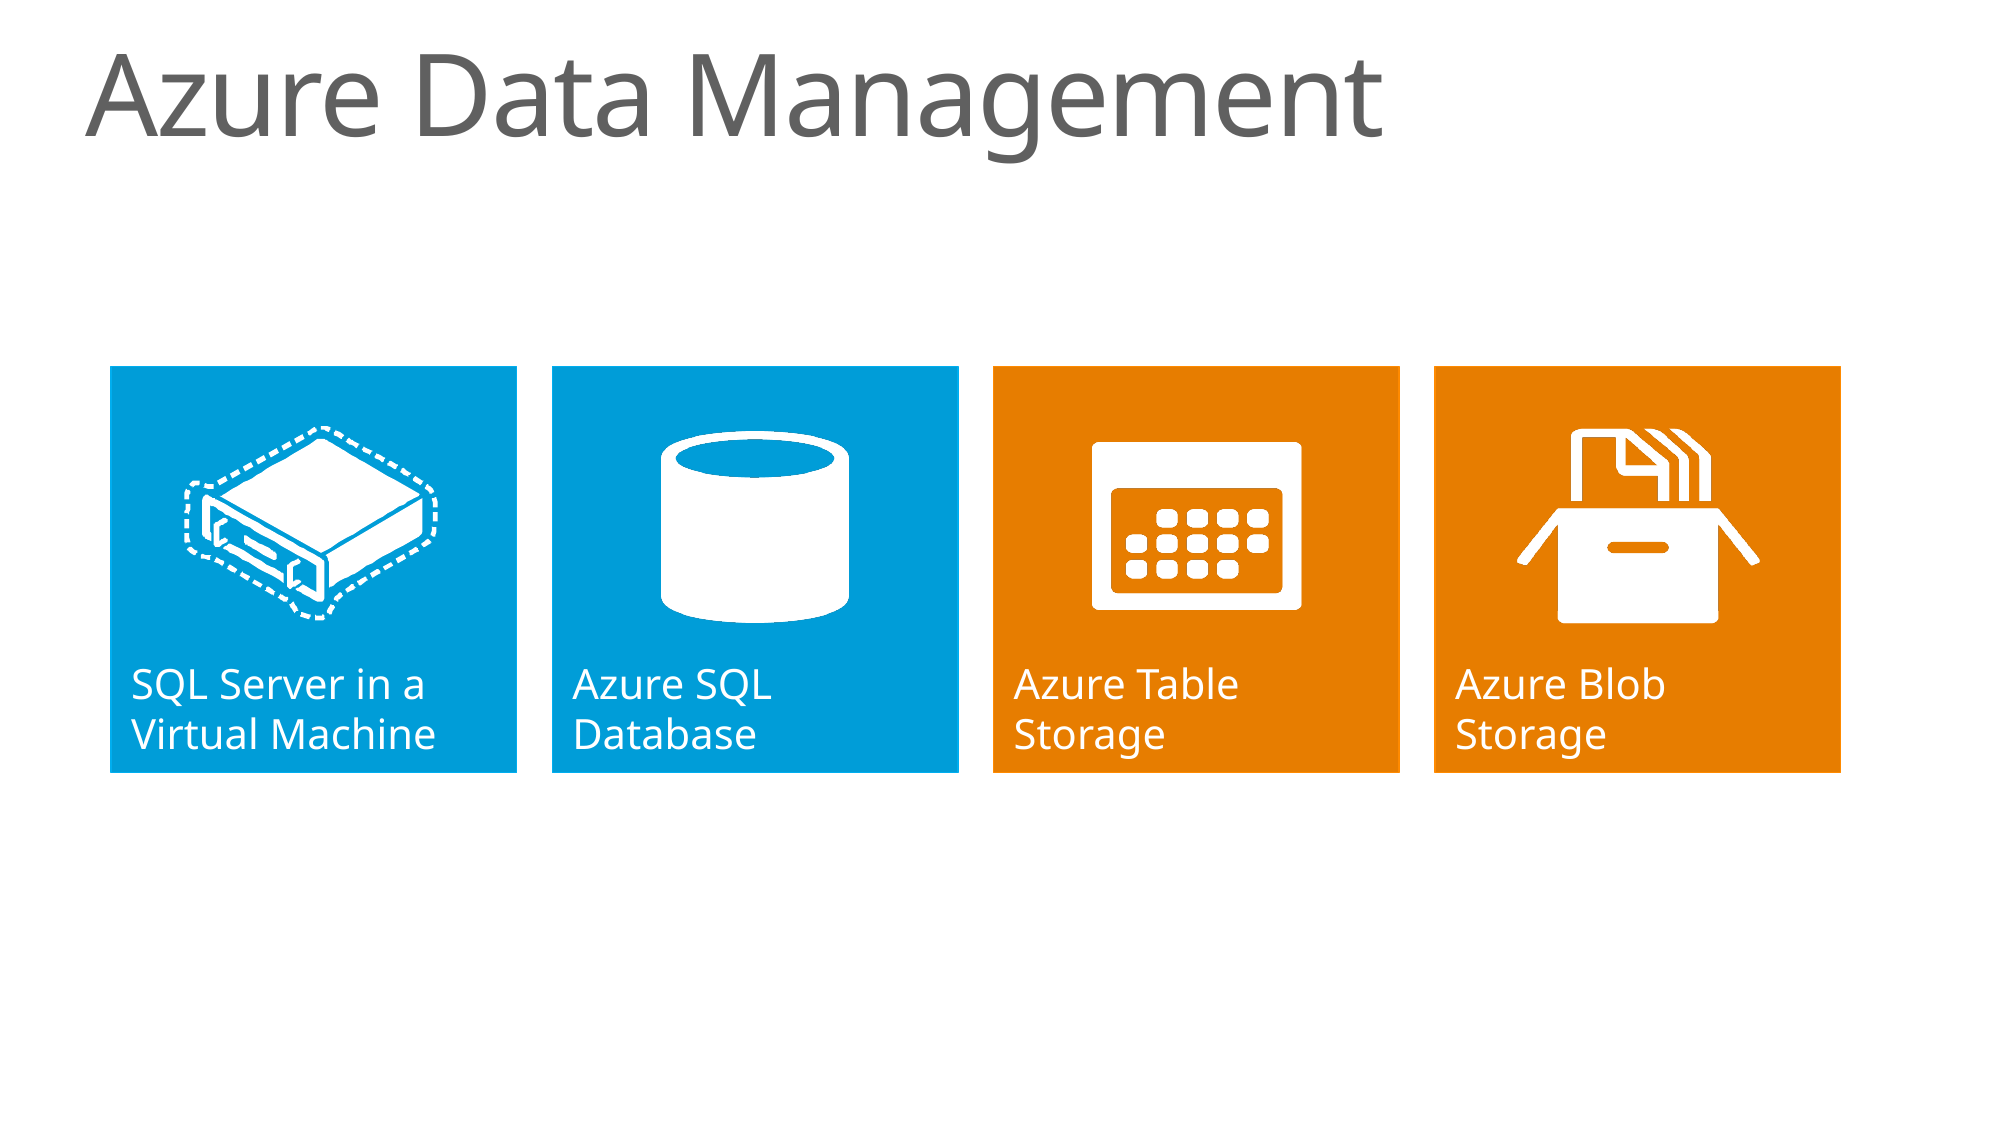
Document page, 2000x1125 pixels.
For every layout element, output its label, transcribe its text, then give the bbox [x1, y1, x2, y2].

picture [376, 455, 384, 461]
picture [215, 558, 223, 564]
picture [346, 585, 354, 591]
text_box Azure Blob Storage [1434, 366, 1841, 773]
text_box SQL Server in a Virtual Machine [110, 366, 517, 773]
picture [388, 462, 397, 468]
picture [191, 481, 199, 486]
picture [203, 495, 324, 601]
text_box [0, 774, 2000, 1125]
picture [1512, 425, 1763, 627]
picture [257, 456, 265, 463]
picture [295, 436, 303, 442]
picture [358, 578, 366, 584]
picture [414, 477, 422, 484]
picture [270, 450, 278, 456]
picture [291, 603, 297, 611]
picture [371, 570, 380, 576]
picture [288, 560, 300, 588]
picture [267, 588, 274, 594]
picture [431, 528, 436, 536]
picture [327, 500, 422, 586]
picture [662, 432, 848, 622]
picture [1071, 425, 1322, 627]
picture [363, 448, 371, 453]
picture [334, 432, 343, 438]
picture [309, 428, 316, 434]
picture [328, 606, 334, 614]
picture [185, 490, 190, 499]
picture [218, 478, 226, 484]
picture [426, 485, 433, 493]
picture [214, 518, 227, 546]
text_box Azure SQL Database [552, 366, 959, 773]
picture [222, 439, 418, 552]
picture [231, 470, 239, 477]
picture [283, 443, 291, 449]
picture [410, 548, 418, 554]
picture [401, 469, 410, 475]
picture [244, 463, 252, 470]
picture [185, 504, 190, 513]
title Azure Data Management [85, 37, 1914, 286]
picture [245, 536, 276, 559]
picture [279, 595, 288, 601]
picture [422, 540, 430, 546]
picture [335, 593, 342, 601]
picture [228, 566, 236, 572]
picture [185, 534, 190, 542]
picture [347, 439, 358, 447]
picture [301, 613, 310, 618]
picture [384, 563, 392, 569]
picture [397, 555, 405, 562]
picture [188, 547, 197, 554]
picture [225, 544, 283, 581]
text_box Azure Table Storage [993, 366, 1400, 773]
picture [241, 573, 249, 579]
